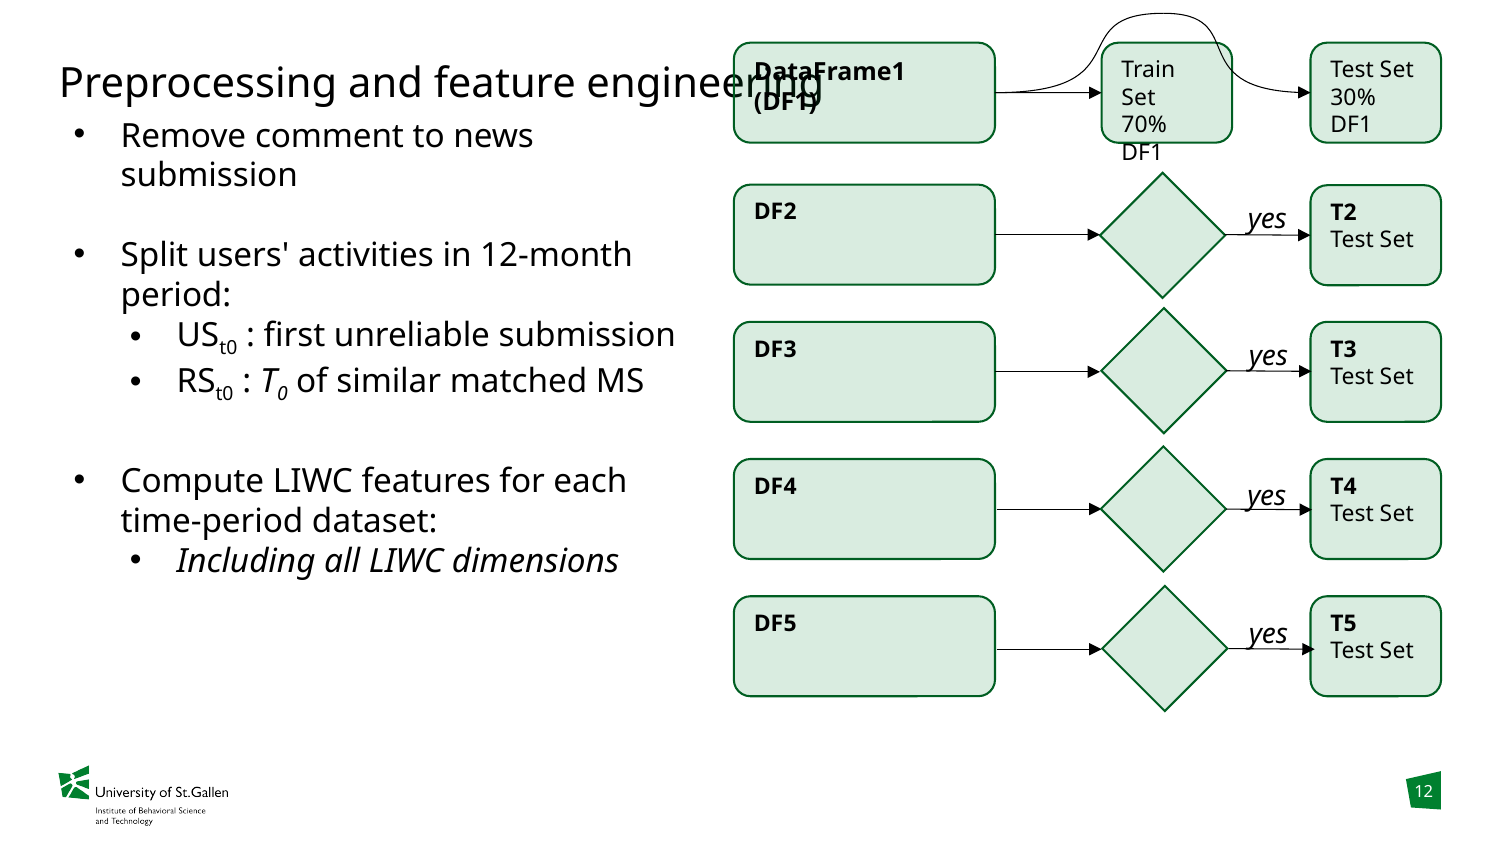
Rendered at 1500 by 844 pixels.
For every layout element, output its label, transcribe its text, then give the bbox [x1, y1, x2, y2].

text_box yes [1234, 607, 1303, 648]
text_box yes [1233, 236, 1302, 242]
picture [58, 765, 228, 826]
text_box yes [1234, 650, 1303, 657]
text_box yes [1232, 510, 1301, 519]
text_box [994, 13, 1163, 93]
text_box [1108, 464, 1224, 554]
text_box yes [1234, 329, 1303, 370]
text_box T5 Test Set [1309, 595, 1443, 698]
text_box yes [1232, 469, 1301, 509]
text_box T2 Test Set [1309, 184, 1443, 287]
text_box Test Set 30% DF1 [1309, 41, 1443, 144]
text_box Train Set 70% DF1 [1100, 93, 1234, 144]
text_box Compute LIWC features for each time-period dataset: Including all LIWC dimensions [58, 451, 701, 667]
text_box Remove comment to news submission Split users' activities in 12-month period: USt0 : first unreliable submission RSt0 : T0 of similar matched MS [58, 106, 701, 451]
text_box yes [1233, 193, 1302, 234]
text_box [1109, 604, 1226, 693]
text_box yes [1234, 372, 1303, 378]
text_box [1107, 191, 1224, 280]
title Preprocessing and feature engineering [58, 61, 1442, 162]
text_box T3 Test Set [1309, 320, 1443, 423]
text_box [1108, 326, 1225, 415]
text_box T4 Test Set [1309, 457, 1443, 561]
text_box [1163, 13, 1311, 93]
